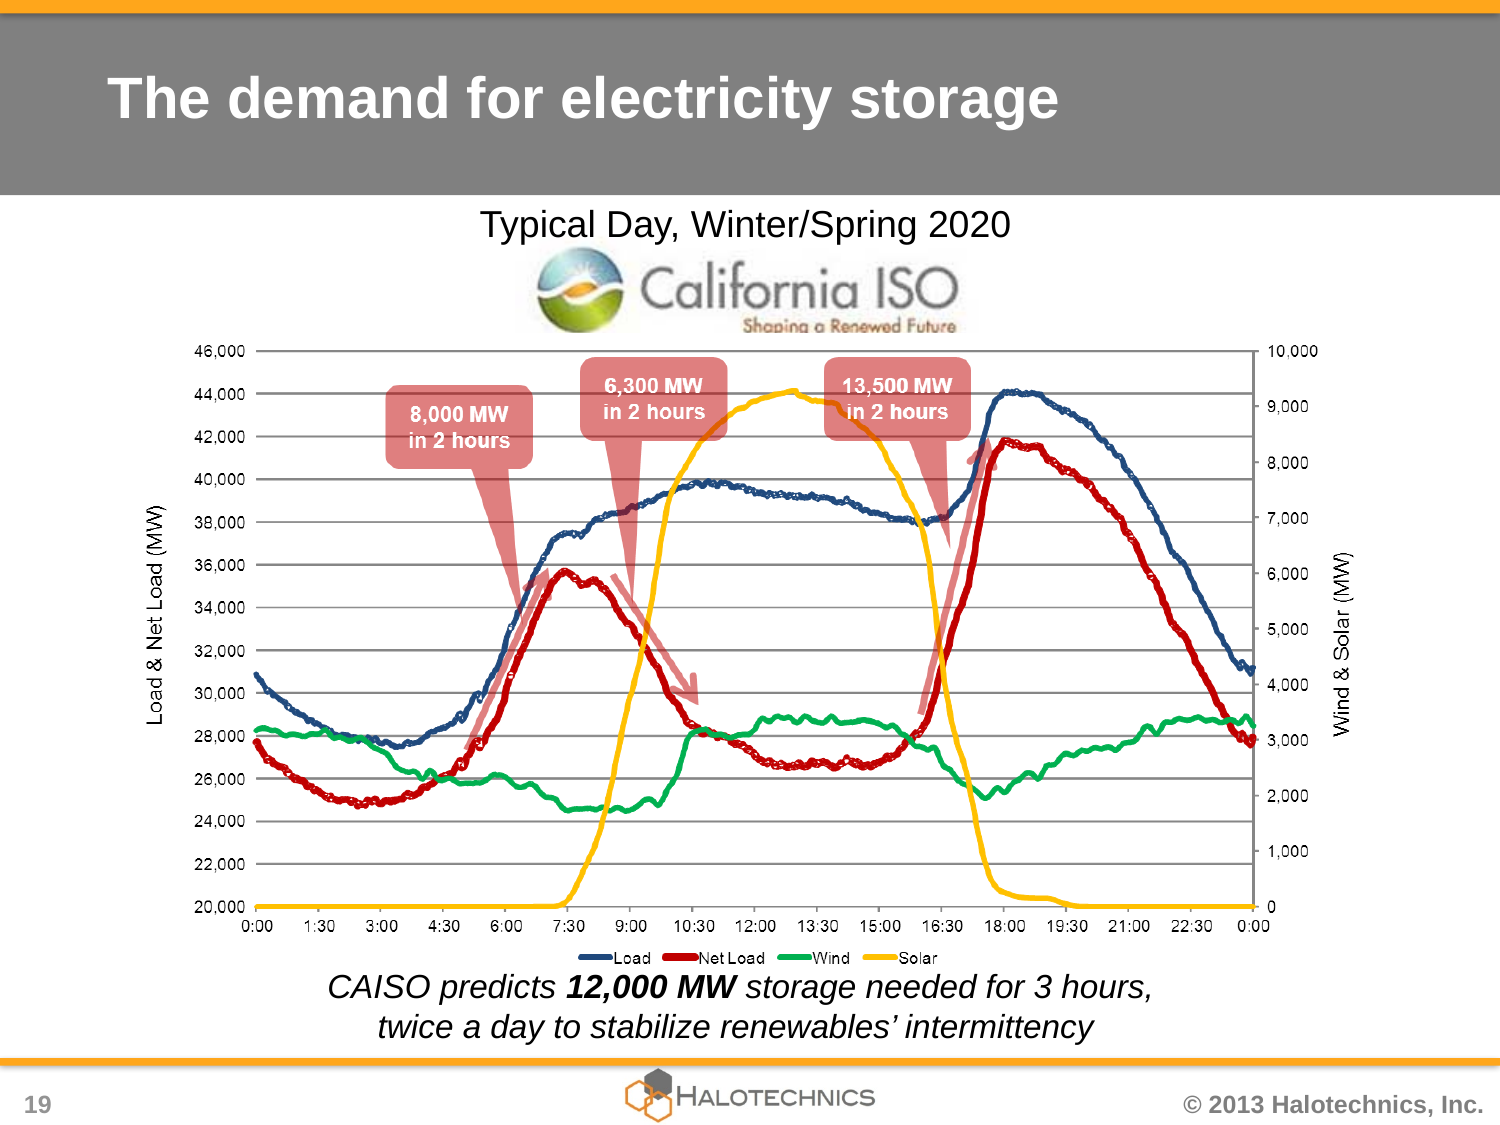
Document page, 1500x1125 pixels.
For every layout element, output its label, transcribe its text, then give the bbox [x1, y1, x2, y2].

picture [134, 211, 1366, 979]
picture [622, 1066, 878, 1125]
title The demand for electricity storage [70, 0, 1099, 193]
text_box Typical Day, Winter/Spring 2020 CAISO predicts 12,000 MW storage needed for 3 hours, twice a day to stabilize renewables’ intermittency [0, 192, 1500, 1053]
